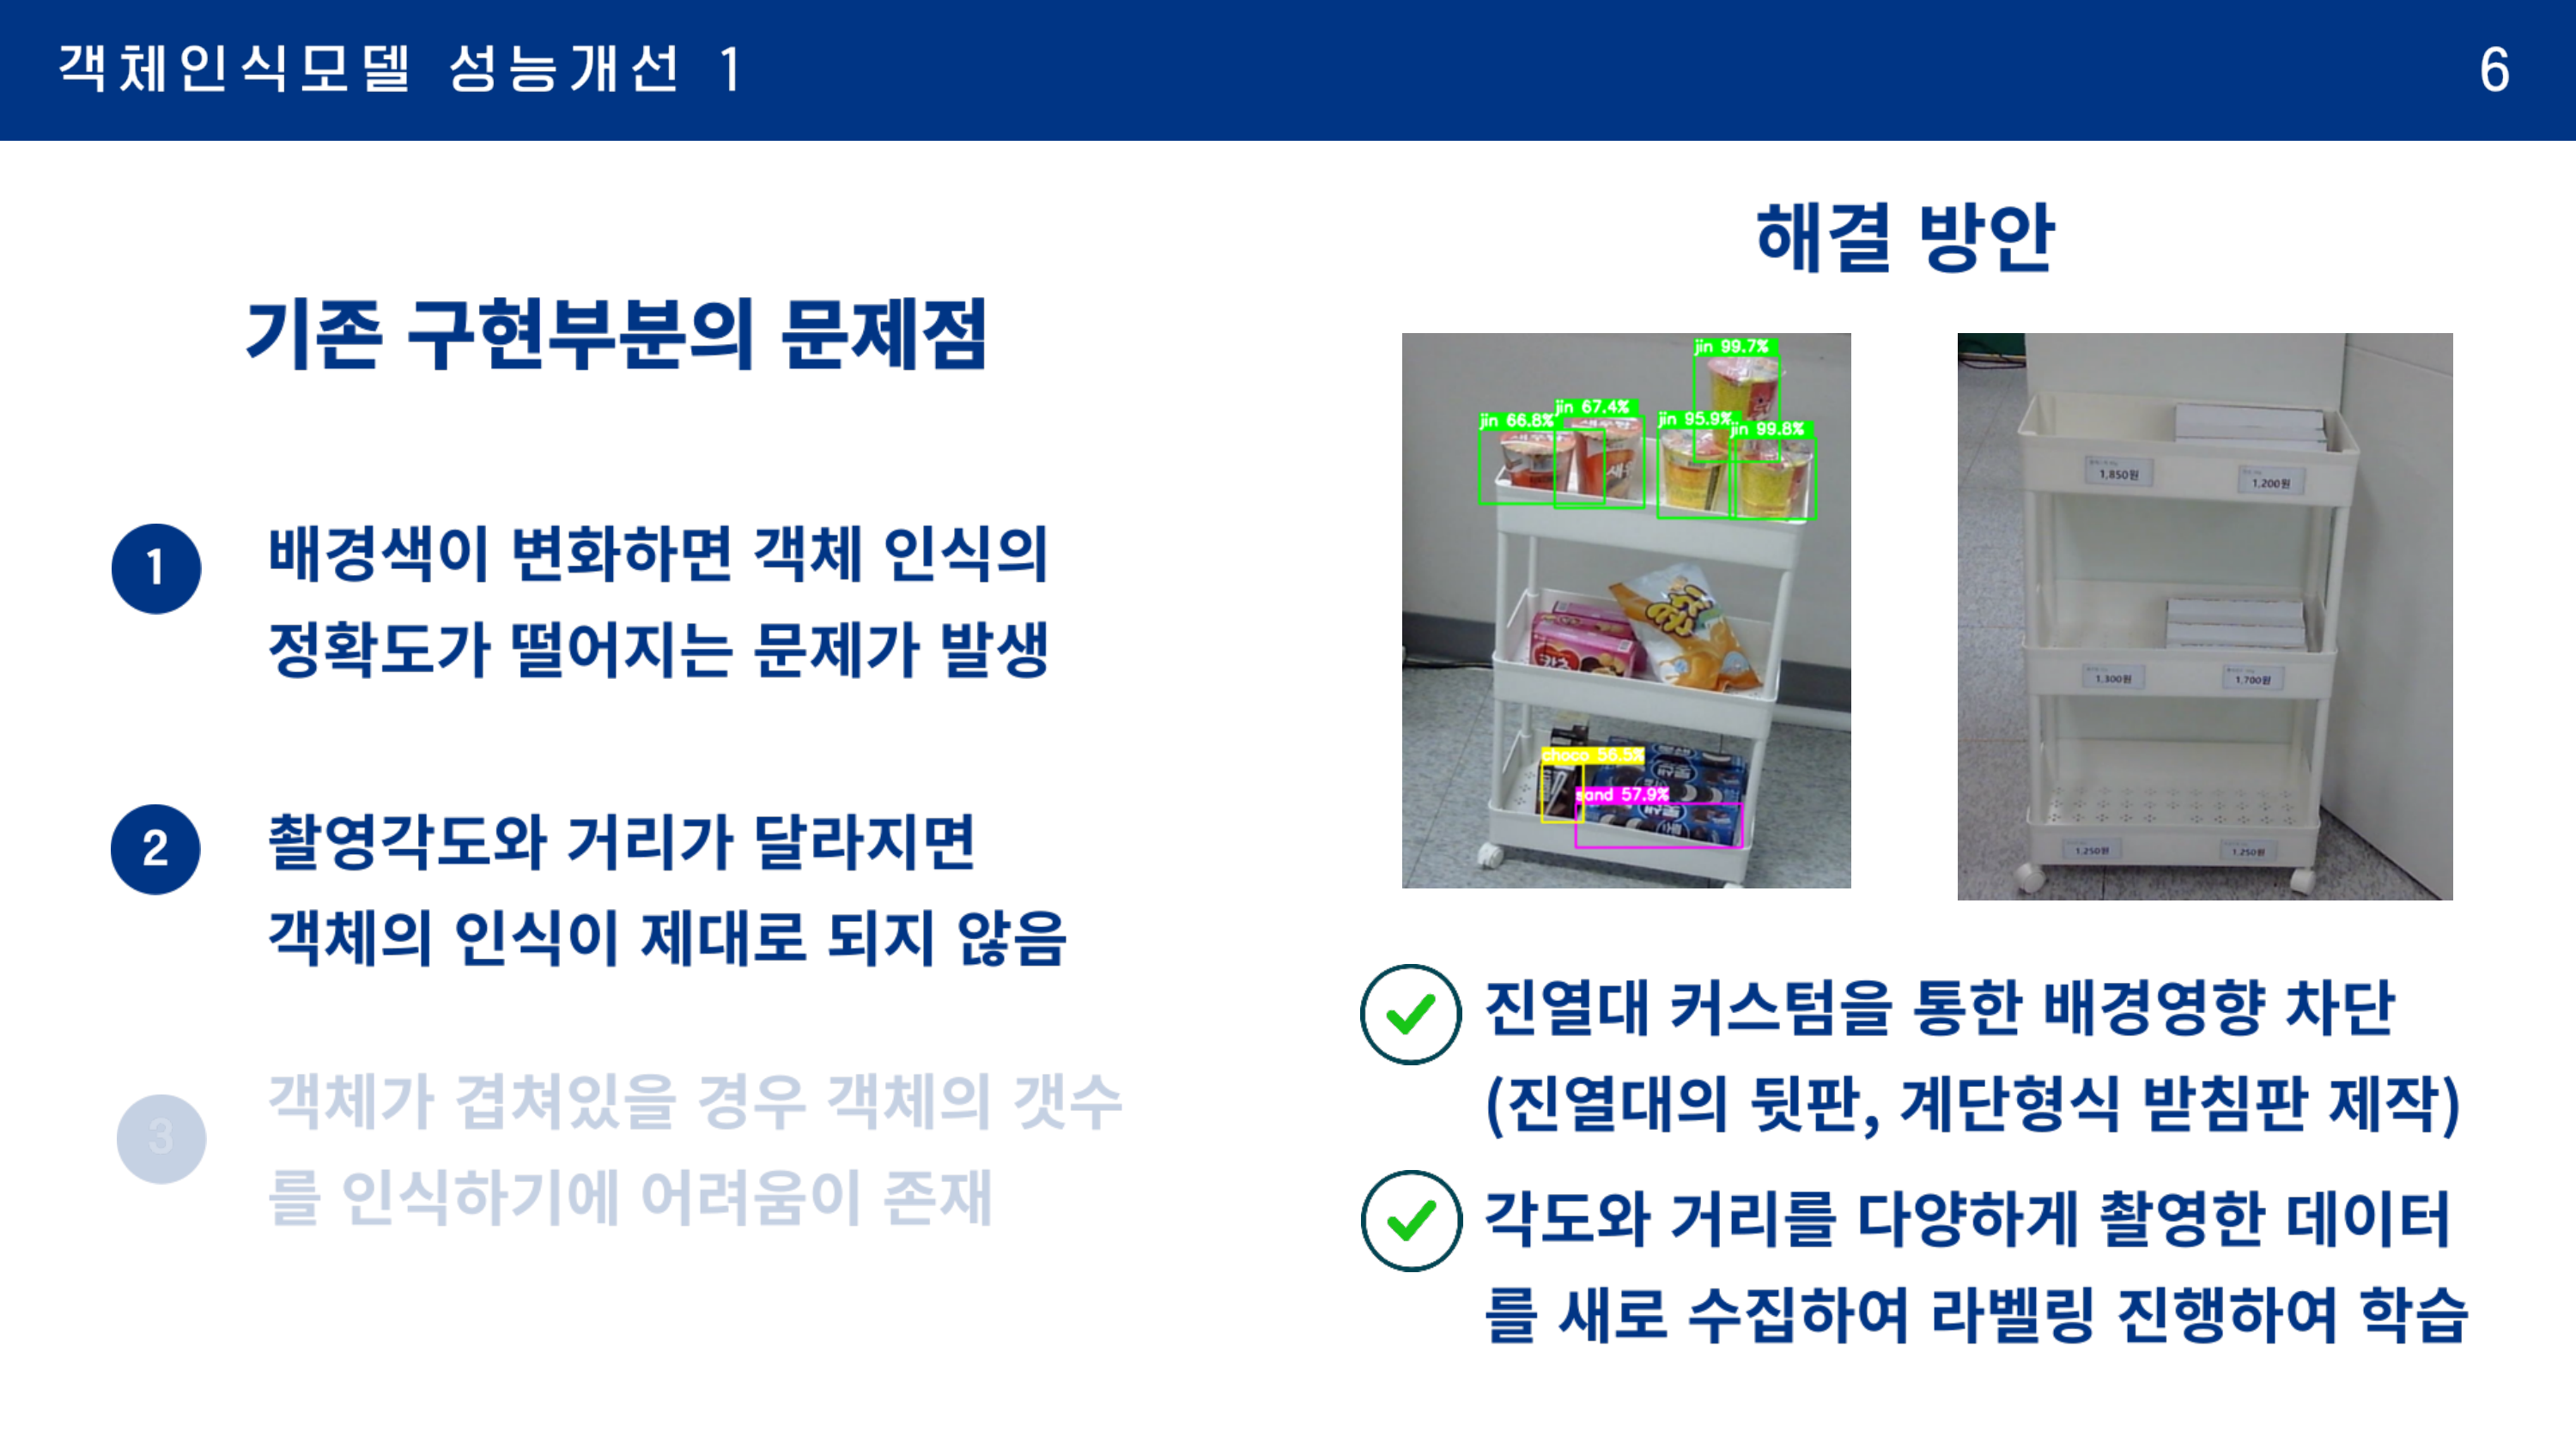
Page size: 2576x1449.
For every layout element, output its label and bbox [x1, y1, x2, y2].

text_box [0, 0, 2576, 142]
picture [105, 1097, 228, 1196]
picture [120, 809, 213, 907]
text_box [116, 1094, 207, 1185]
text_box [1360, 964, 1463, 1066]
text_box [1402, 333, 1851, 889]
picture [1463, 927, 2526, 1410]
text_box [1958, 333, 2453, 900]
picture [43, 25, 800, 156]
text_box [111, 804, 202, 895]
picture [248, 1037, 1180, 1293]
text_box [111, 524, 202, 615]
text_box [1361, 1170, 1464, 1272]
picture [45, 142, 2445, 1035]
picture [96, 526, 219, 627]
picture [2463, 18, 2561, 145]
